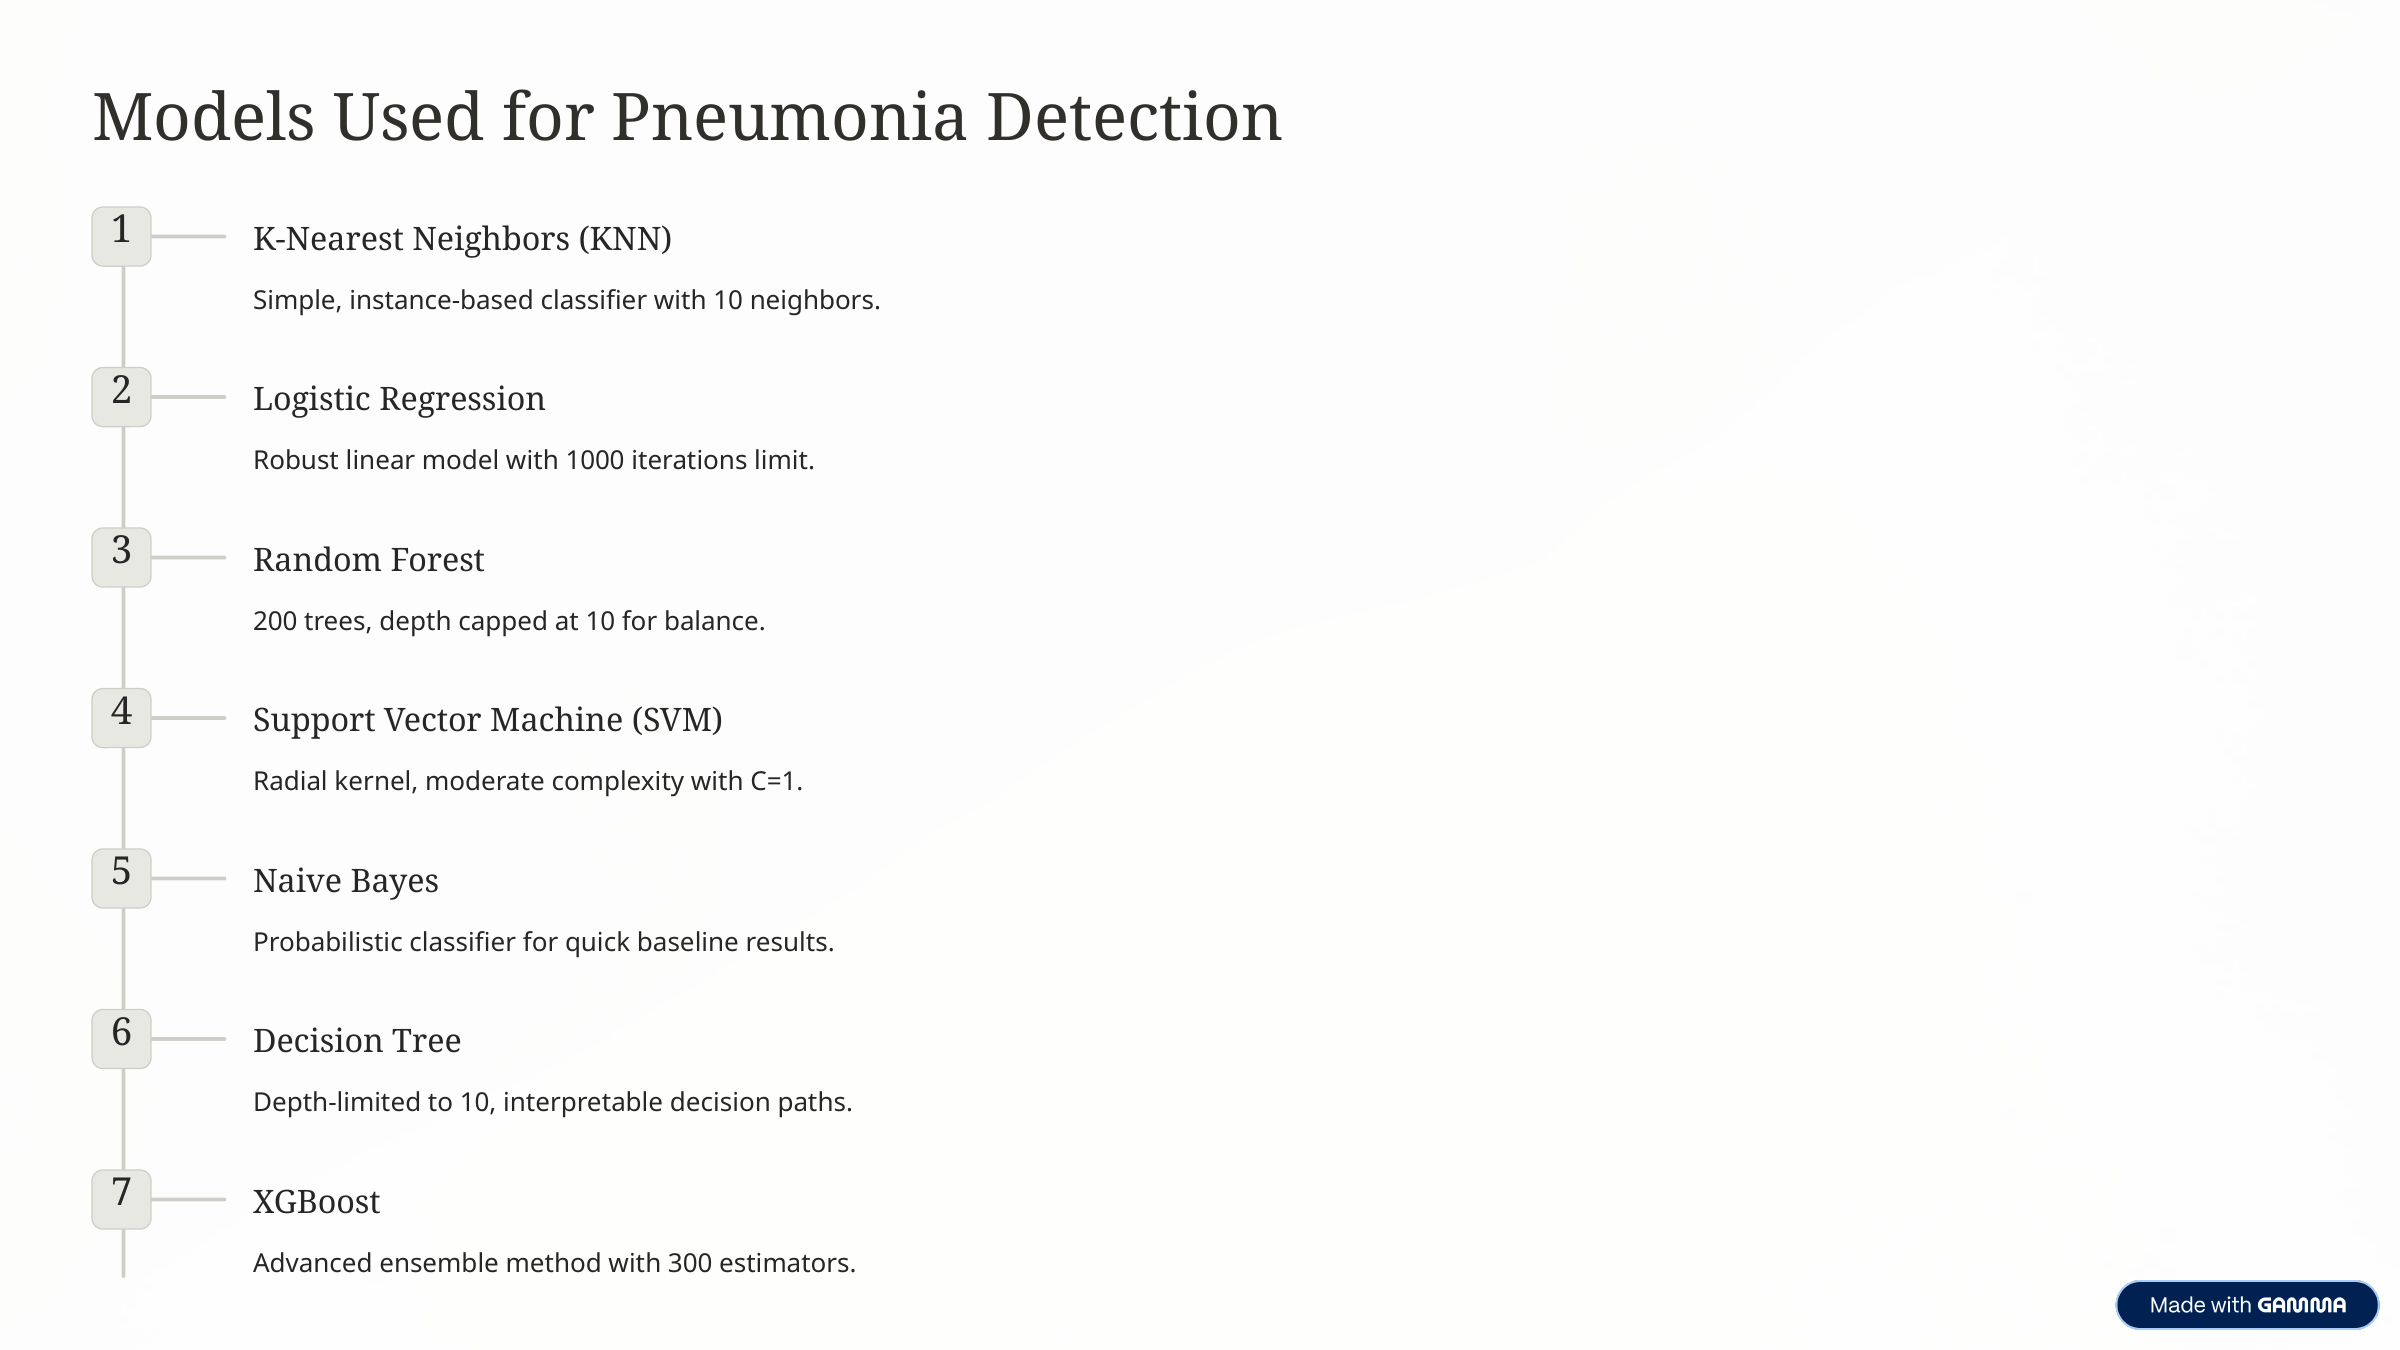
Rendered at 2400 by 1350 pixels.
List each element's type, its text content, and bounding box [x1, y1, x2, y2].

text_box 1 [101, 211, 142, 262]
text_box 2 [101, 372, 142, 422]
picture [2106, 1271, 2389, 1339]
text_box [152, 395, 227, 399]
text_box XGBoost [253, 1178, 582, 1220]
text_box Radial kernel, moderate complexity with C=1. [253, 754, 2308, 797]
text_box Probabilistic classifier for quick baseline results. [253, 914, 2308, 957]
text_box Logistic Regression [253, 376, 582, 418]
text_box [152, 1197, 227, 1202]
text_box [91, 206, 152, 267]
text_box [121, 1230, 126, 1278]
text_box Support Vector Machine (SVM) [253, 697, 711, 739]
text_box [91, 1169, 152, 1230]
text_box [121, 588, 126, 688]
text_box [152, 1037, 227, 1041]
text_box [91, 848, 152, 909]
text_box [91, 1009, 152, 1069]
text_box [91, 688, 152, 748]
text_box Decision Tree [253, 1018, 582, 1060]
text_box [152, 234, 227, 239]
text_box 5 [101, 853, 142, 904]
text_box Random Forest [253, 536, 582, 579]
text_box Simple, instance-based classifier with 10 neighbors. [253, 272, 2308, 315]
text_box 200 trees, depth capped at 10 for balance. [253, 593, 2308, 636]
text_box 3 [101, 532, 142, 583]
text_box [121, 909, 126, 1009]
text_box [121, 1069, 126, 1169]
text_box Naive Bayes [253, 857, 582, 899]
text_box 7 [101, 1174, 142, 1225]
text_box Depth-limited to 10, interpretable decision paths. [253, 1075, 2308, 1118]
text_box [152, 716, 227, 720]
text_box 6 [101, 1014, 142, 1064]
text_box [91, 527, 152, 588]
text_box [91, 367, 152, 427]
text_box K-Nearest Neighbors (KNN) [253, 216, 665, 258]
text_box [152, 555, 227, 560]
text_box [121, 267, 126, 367]
text_box Advanced ensemble method with 300 estimators. [253, 1235, 2308, 1278]
text_box [121, 748, 126, 848]
text_box [152, 876, 227, 881]
text_box [121, 427, 126, 527]
text_box 4 [101, 693, 142, 743]
text_box Models Used for Pneumonia Detection [92, 72, 1215, 155]
text_box Robust linear model with 1000 iterations limit. [253, 433, 2308, 476]
